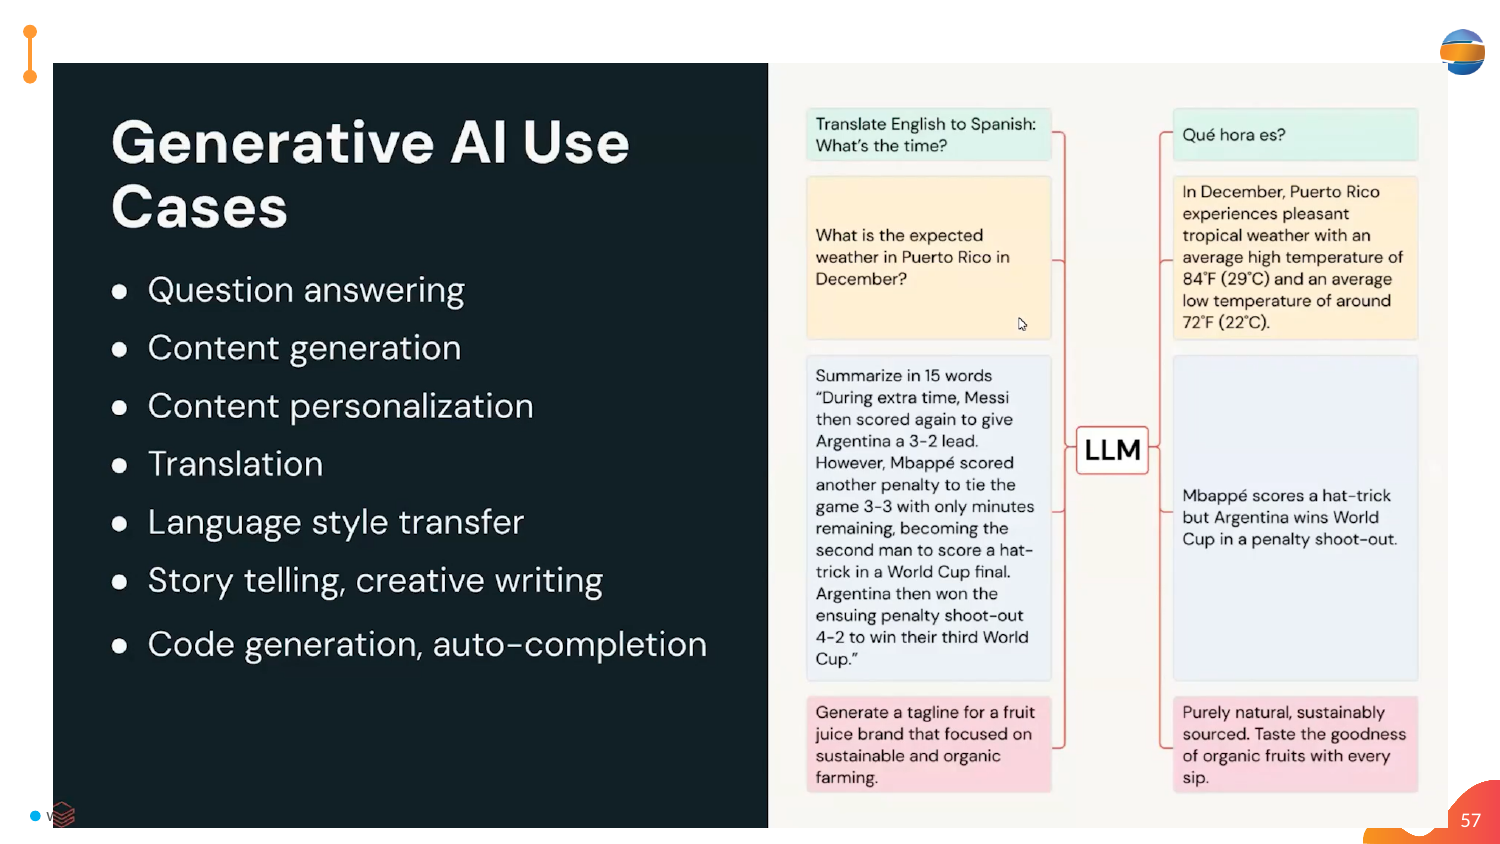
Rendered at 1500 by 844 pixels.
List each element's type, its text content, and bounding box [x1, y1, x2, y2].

slide_number 57 [1442, 798, 1500, 844]
picture [53, 29, 1485, 828]
